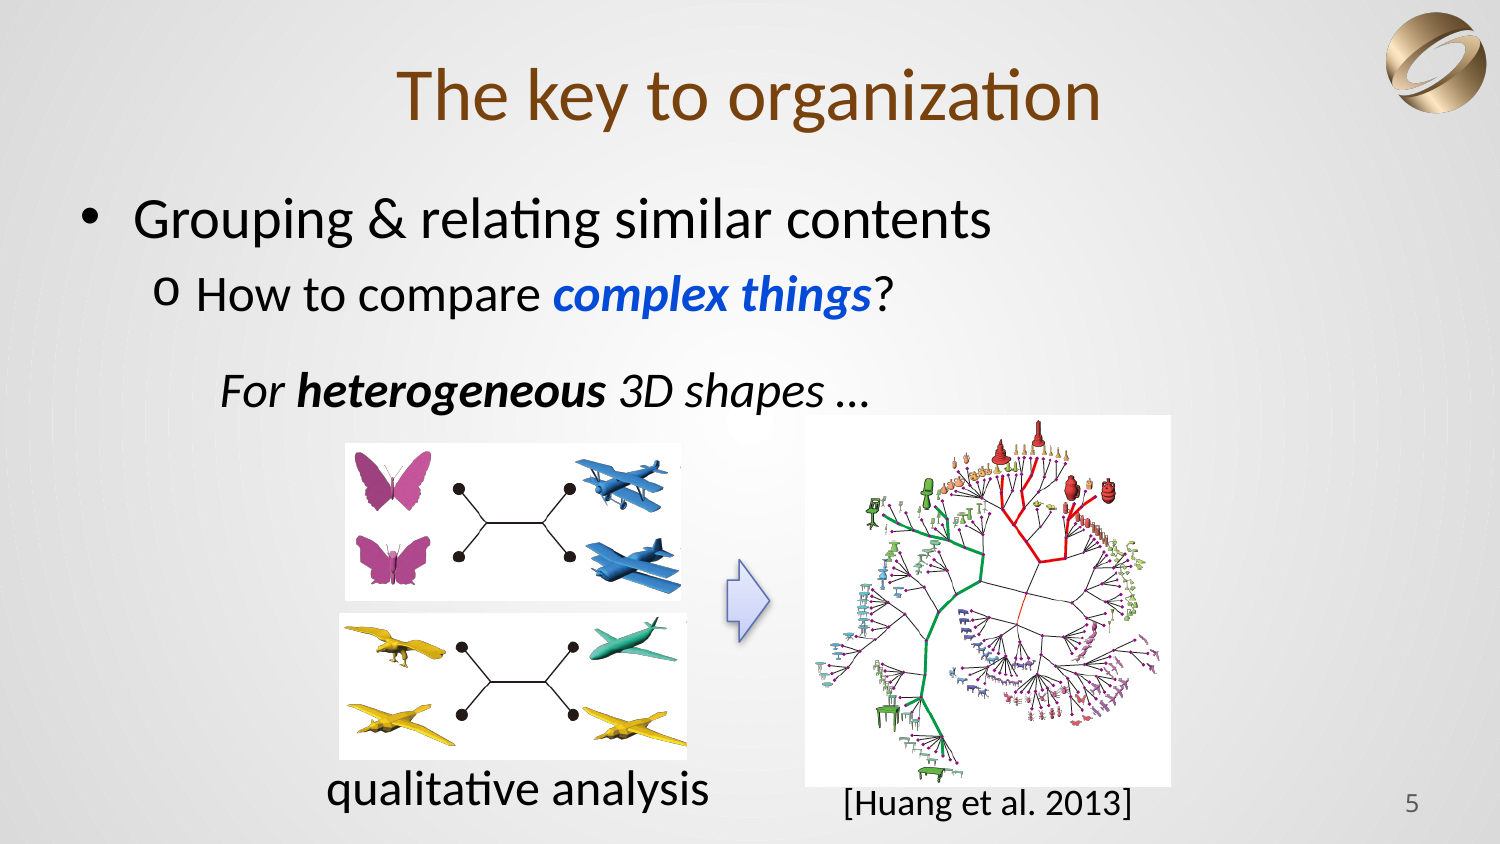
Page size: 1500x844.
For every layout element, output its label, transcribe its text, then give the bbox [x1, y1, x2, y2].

title The key to organization [75, 2, 1425, 143]
list Grouping & relating similar contents How to compare complex things? [64, 172, 1494, 331]
picture [1425, 9, 1490, 116]
text_box For heterogeneous 3D shapes … [205, 350, 886, 425]
slide_number 5 [1400, 782, 1493, 827]
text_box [308, 415, 1172, 832]
